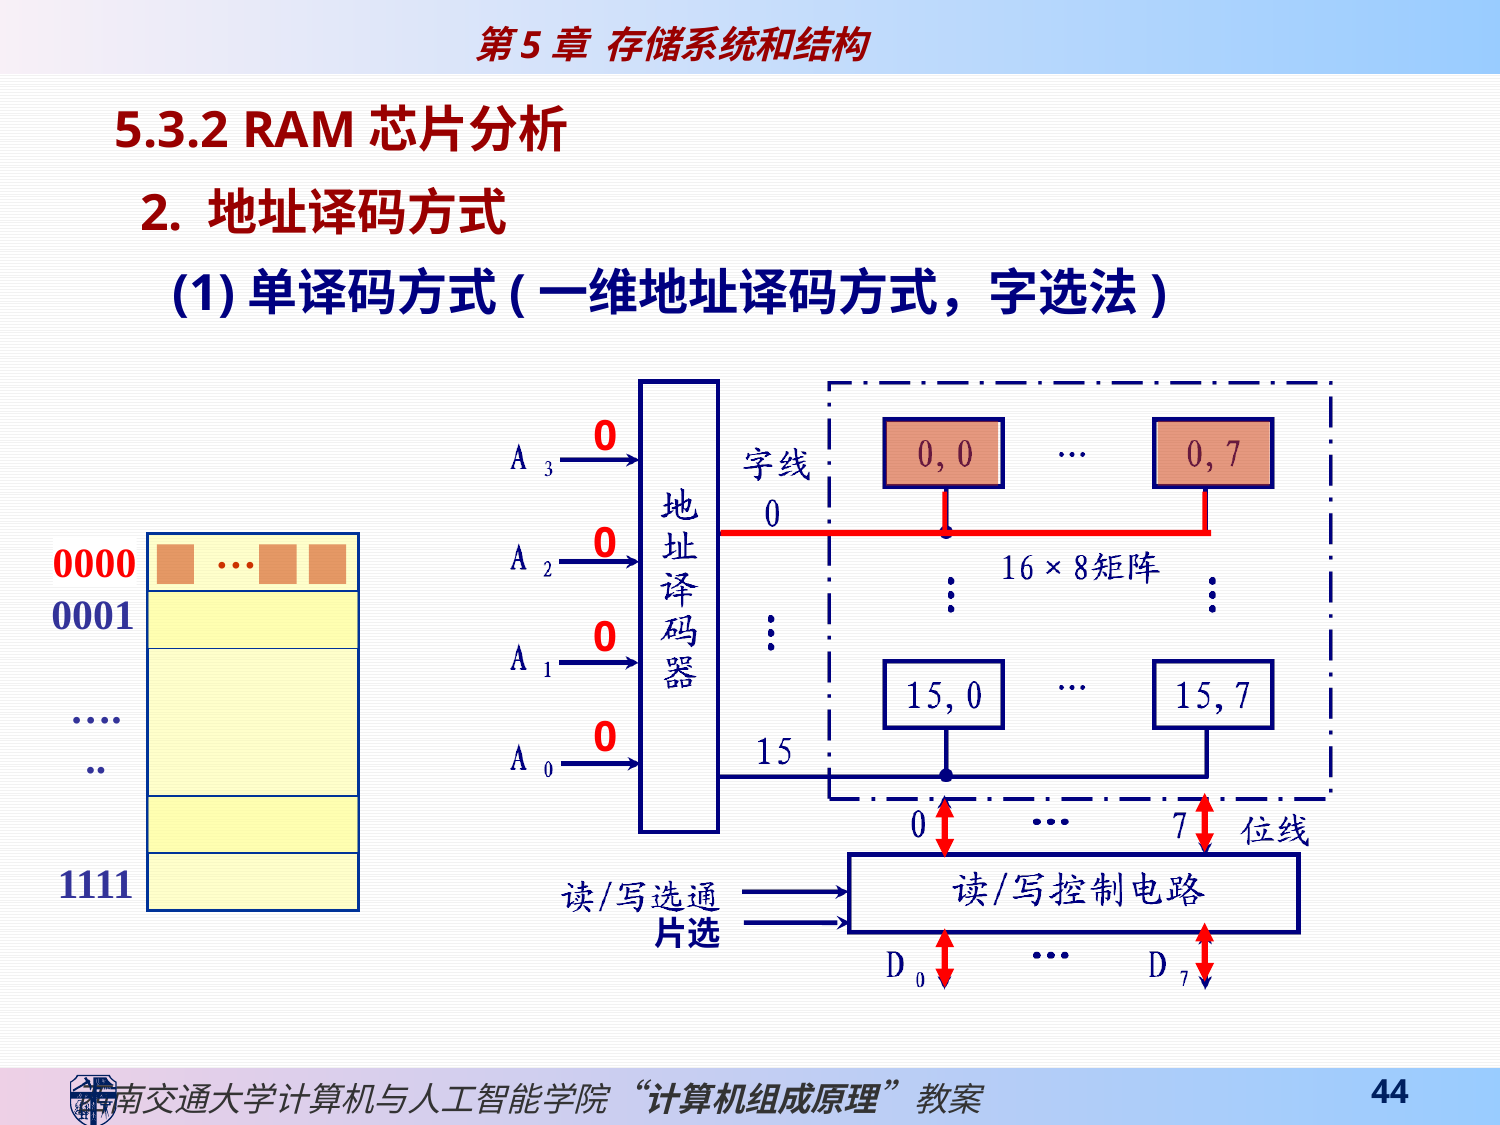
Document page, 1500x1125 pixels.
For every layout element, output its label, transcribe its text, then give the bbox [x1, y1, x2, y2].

picture [483, 378, 1333, 1004]
text_box (1)单译码方式(一维地址译码方式，字选法) [145, 252, 1222, 321]
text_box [51, 766, 359, 911]
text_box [52, 408, 1270, 761]
table_header 地址范围（空间） [1226, 0, 1230, 73]
text_box 5.3.2 RAM芯片分析 [100, 90, 827, 158]
text_box 2. 地址译码方式 [112, 172, 650, 248]
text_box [944, 792, 1205, 988]
